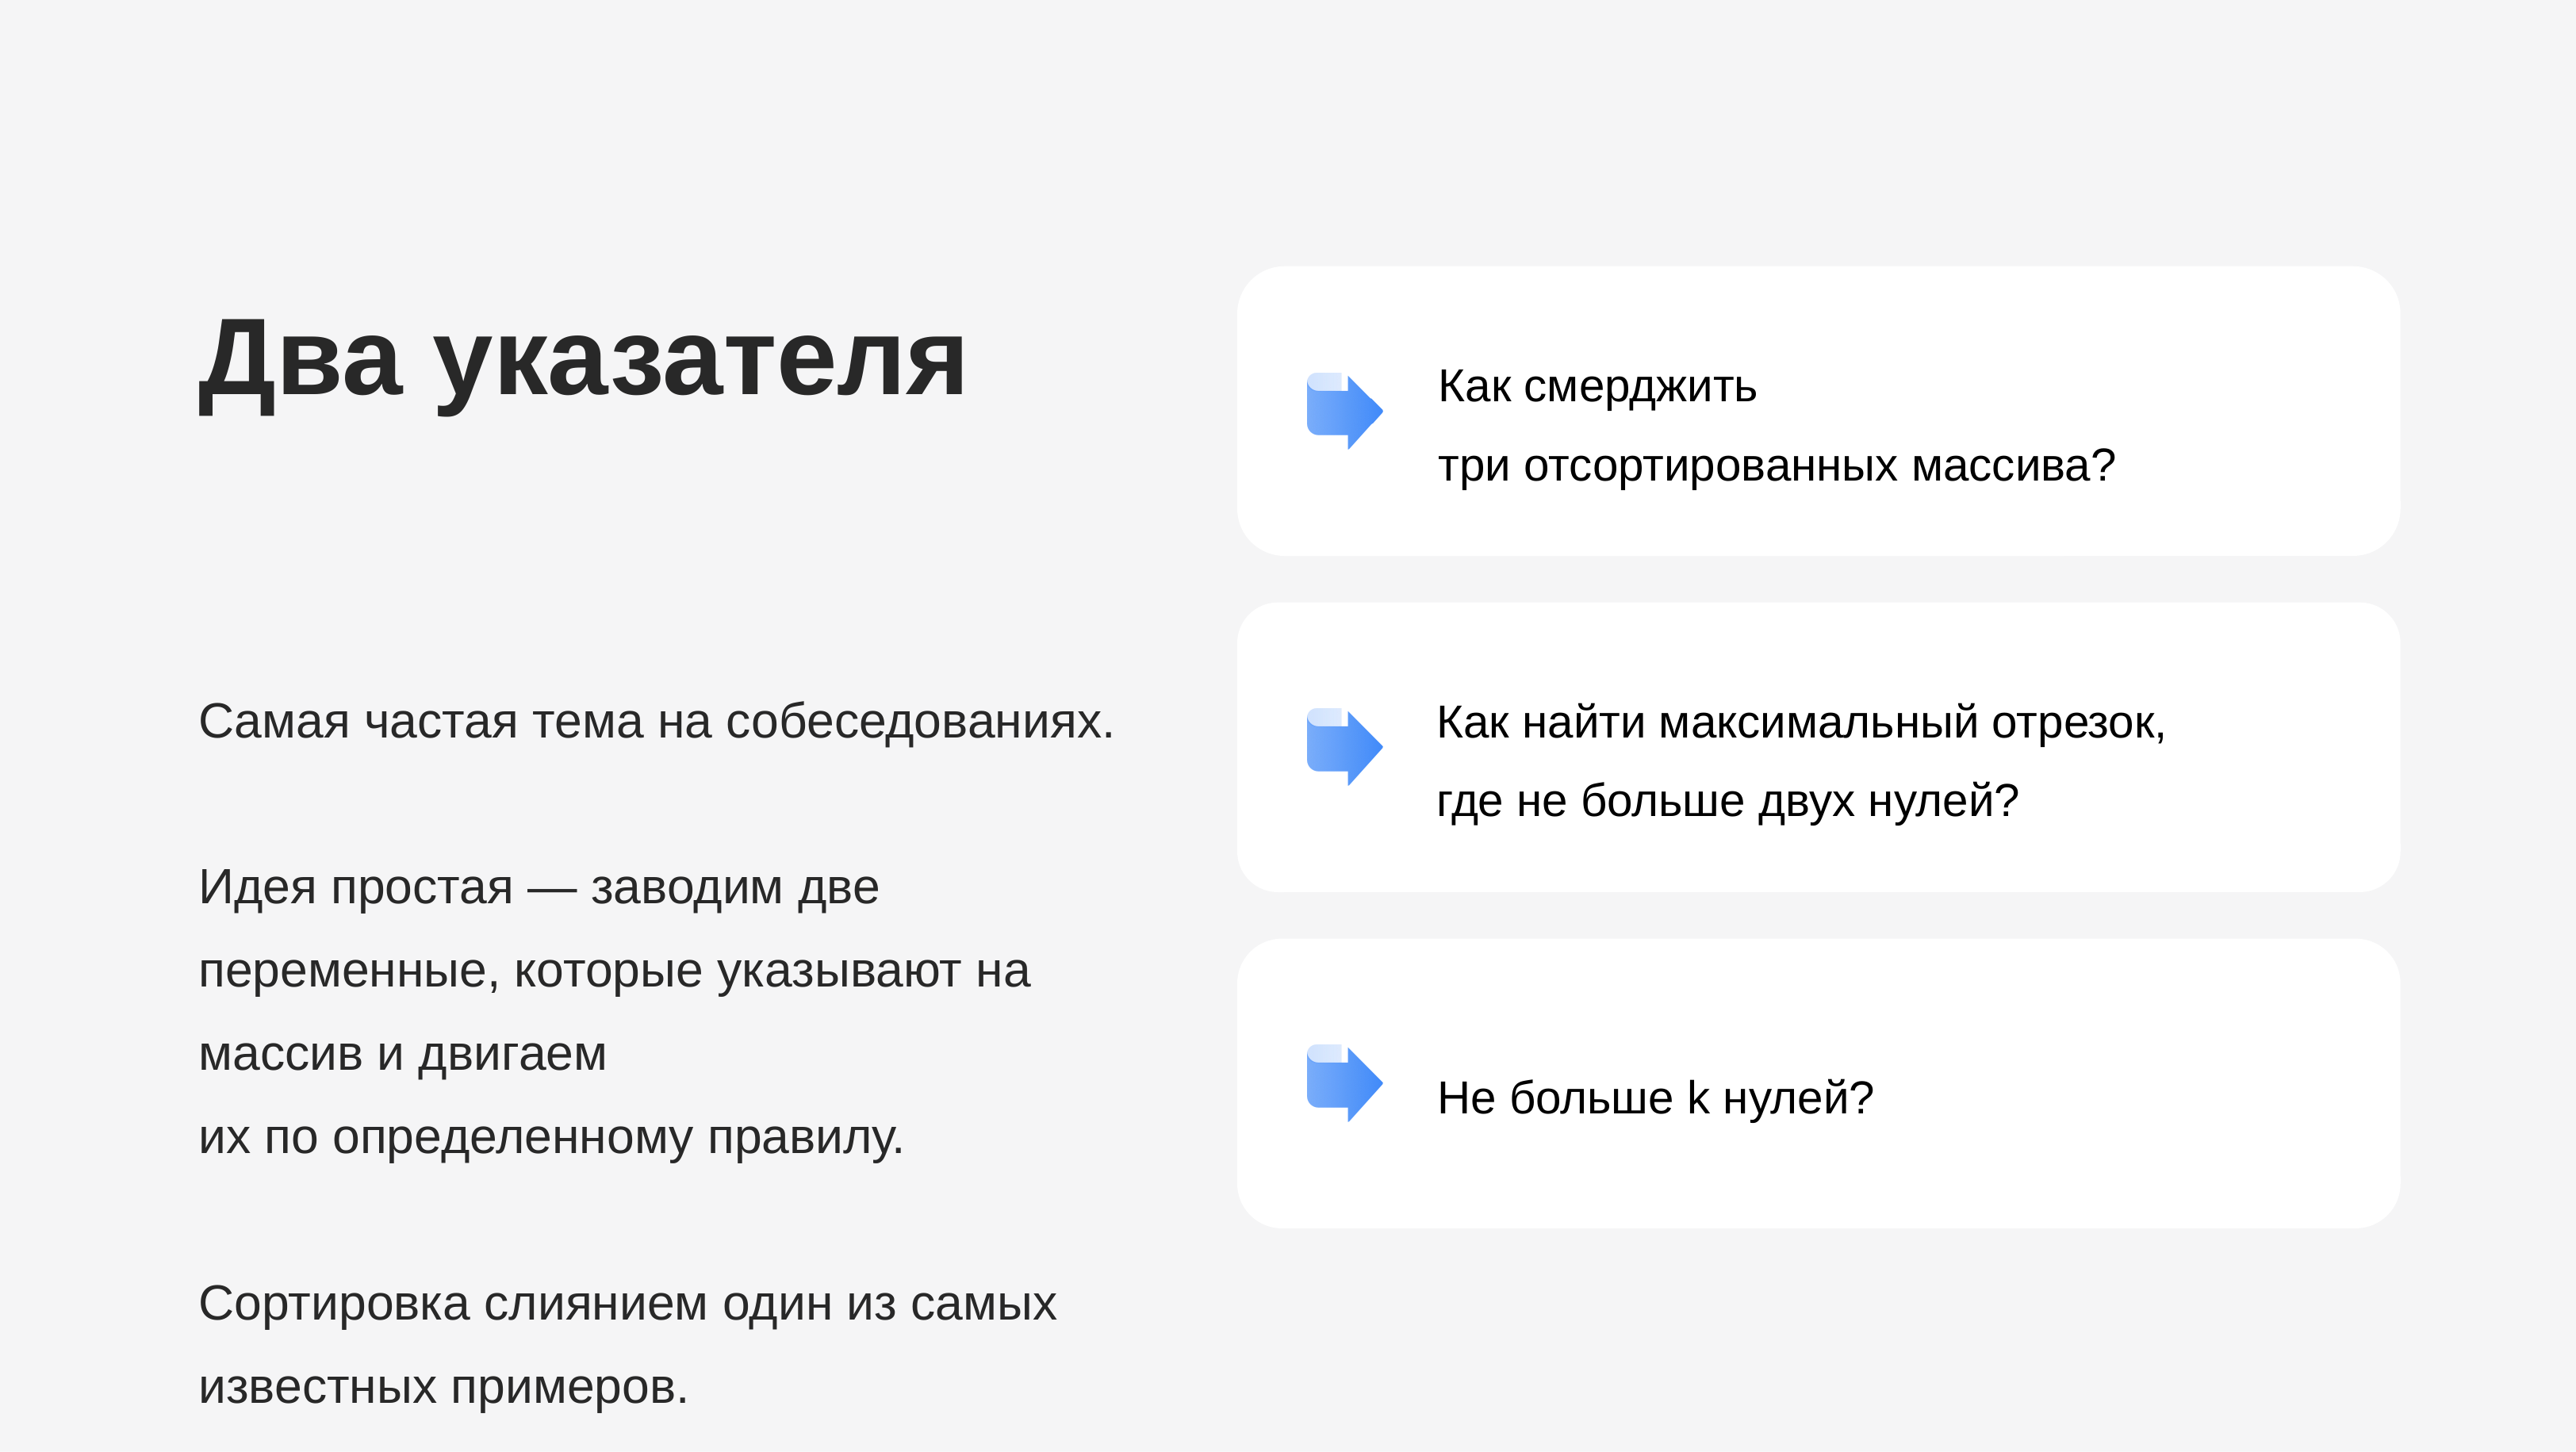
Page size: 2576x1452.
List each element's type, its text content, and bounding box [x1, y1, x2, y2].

text_box Два указателя [198, 266, 1108, 417]
text_box Самая частая тема на собеседованиях. Идея простая — заводим две переменные, которые указывают на массив и двигаем их по определенному правилу. Сортировка слиянием один из самых известных примеров. [198, 658, 1136, 1419]
text_box Как смерджить три отсортированных массива? [1237, 266, 2401, 557]
picture [1307, 708, 1383, 787]
text_box Не больше k нулей? [1237, 938, 2401, 1228]
picture [1307, 1044, 1383, 1122]
text_box Как найти максимальный отрезок, где не больше двух нулей? [1237, 602, 2401, 893]
picture [1307, 372, 1383, 450]
